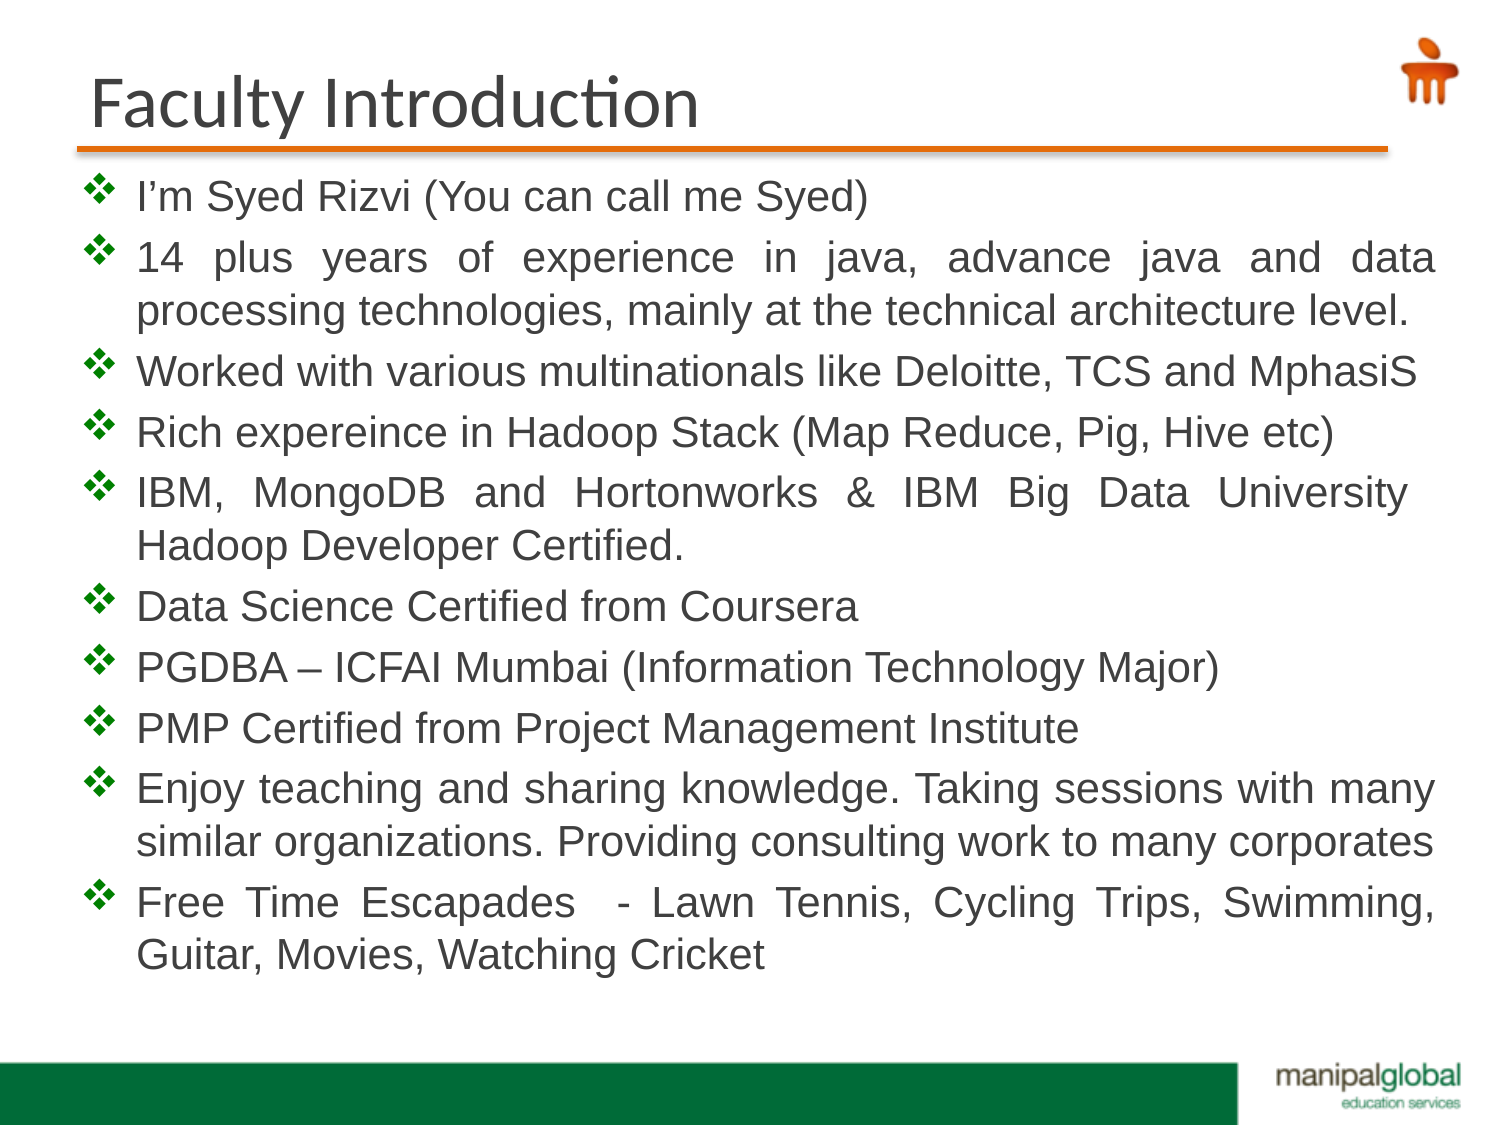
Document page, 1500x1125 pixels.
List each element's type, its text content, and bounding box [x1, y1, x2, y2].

title Faculty Introduction [75, 33, 1388, 160]
picture [0, 0, 1500, 1125]
list I’m Syed Rizvi (You can call me Syed) 14 plus years of experience in java, advance java and data processing technologies, mainly at the technical architecture level. Worked with various multinationals like Deloitte, TCS and MphasiS Rich expereince in Hadoop Stack (Map Reduce, Pig, Hive etc) IBM, MongoDB and Hortonworks & IBM Big Data University Hadoop Developer Certified. Data Science Certified from Coursera PGDBA – ICFAI Mumbai (Information Technology Major) PMP Certified from Project Management Institute Enjoy teaching and sharing knowledge. Taking sessions with many similar organizations. Providing consulting work to many corporates Free Time Escapades - Lawn Tennis, Cycling Trips, Swimming, Guitar, Movies, Watching Cricket [64, 160, 1453, 1012]
